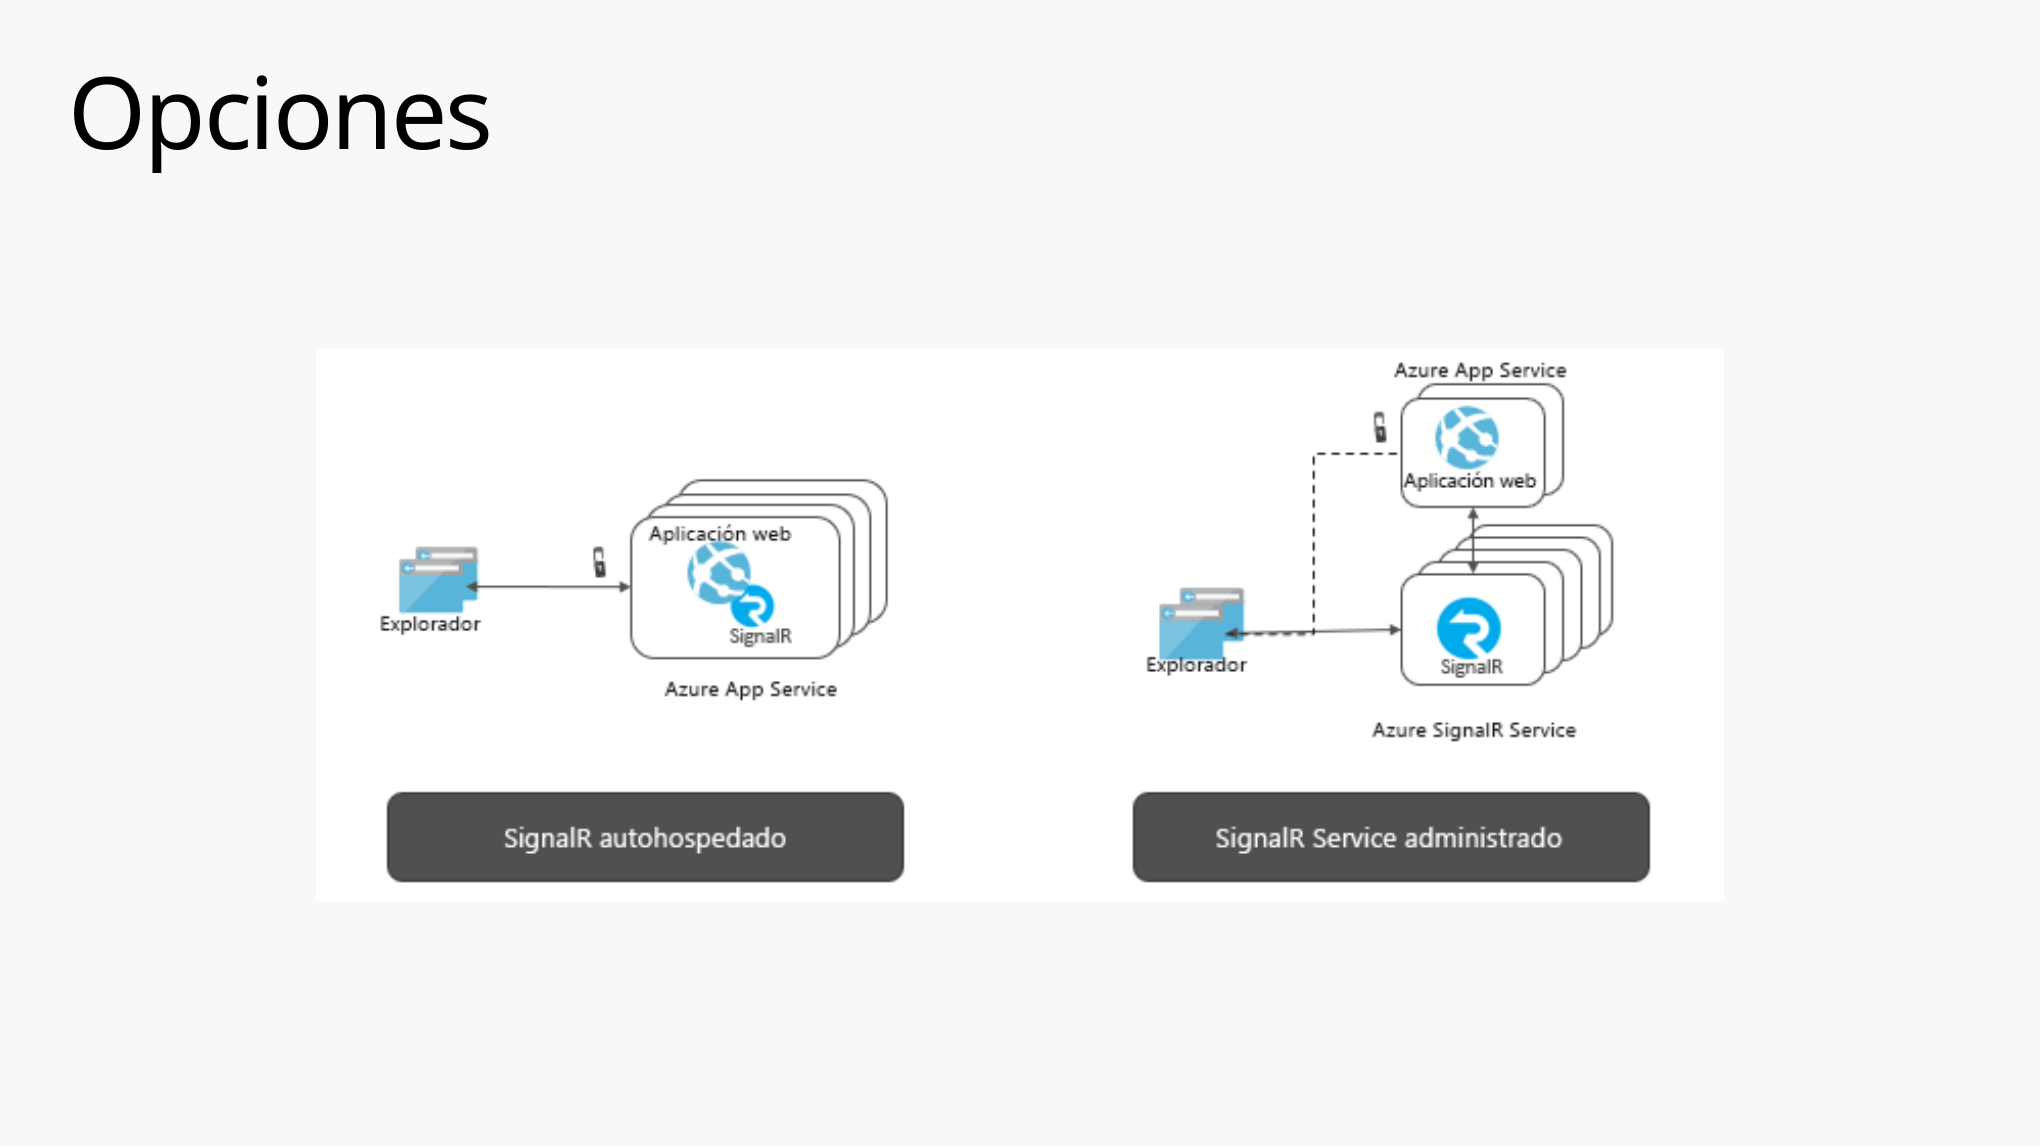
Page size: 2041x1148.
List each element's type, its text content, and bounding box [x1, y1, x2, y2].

picture [315, 348, 1725, 901]
title Opciones [45, 48, 1996, 199]
